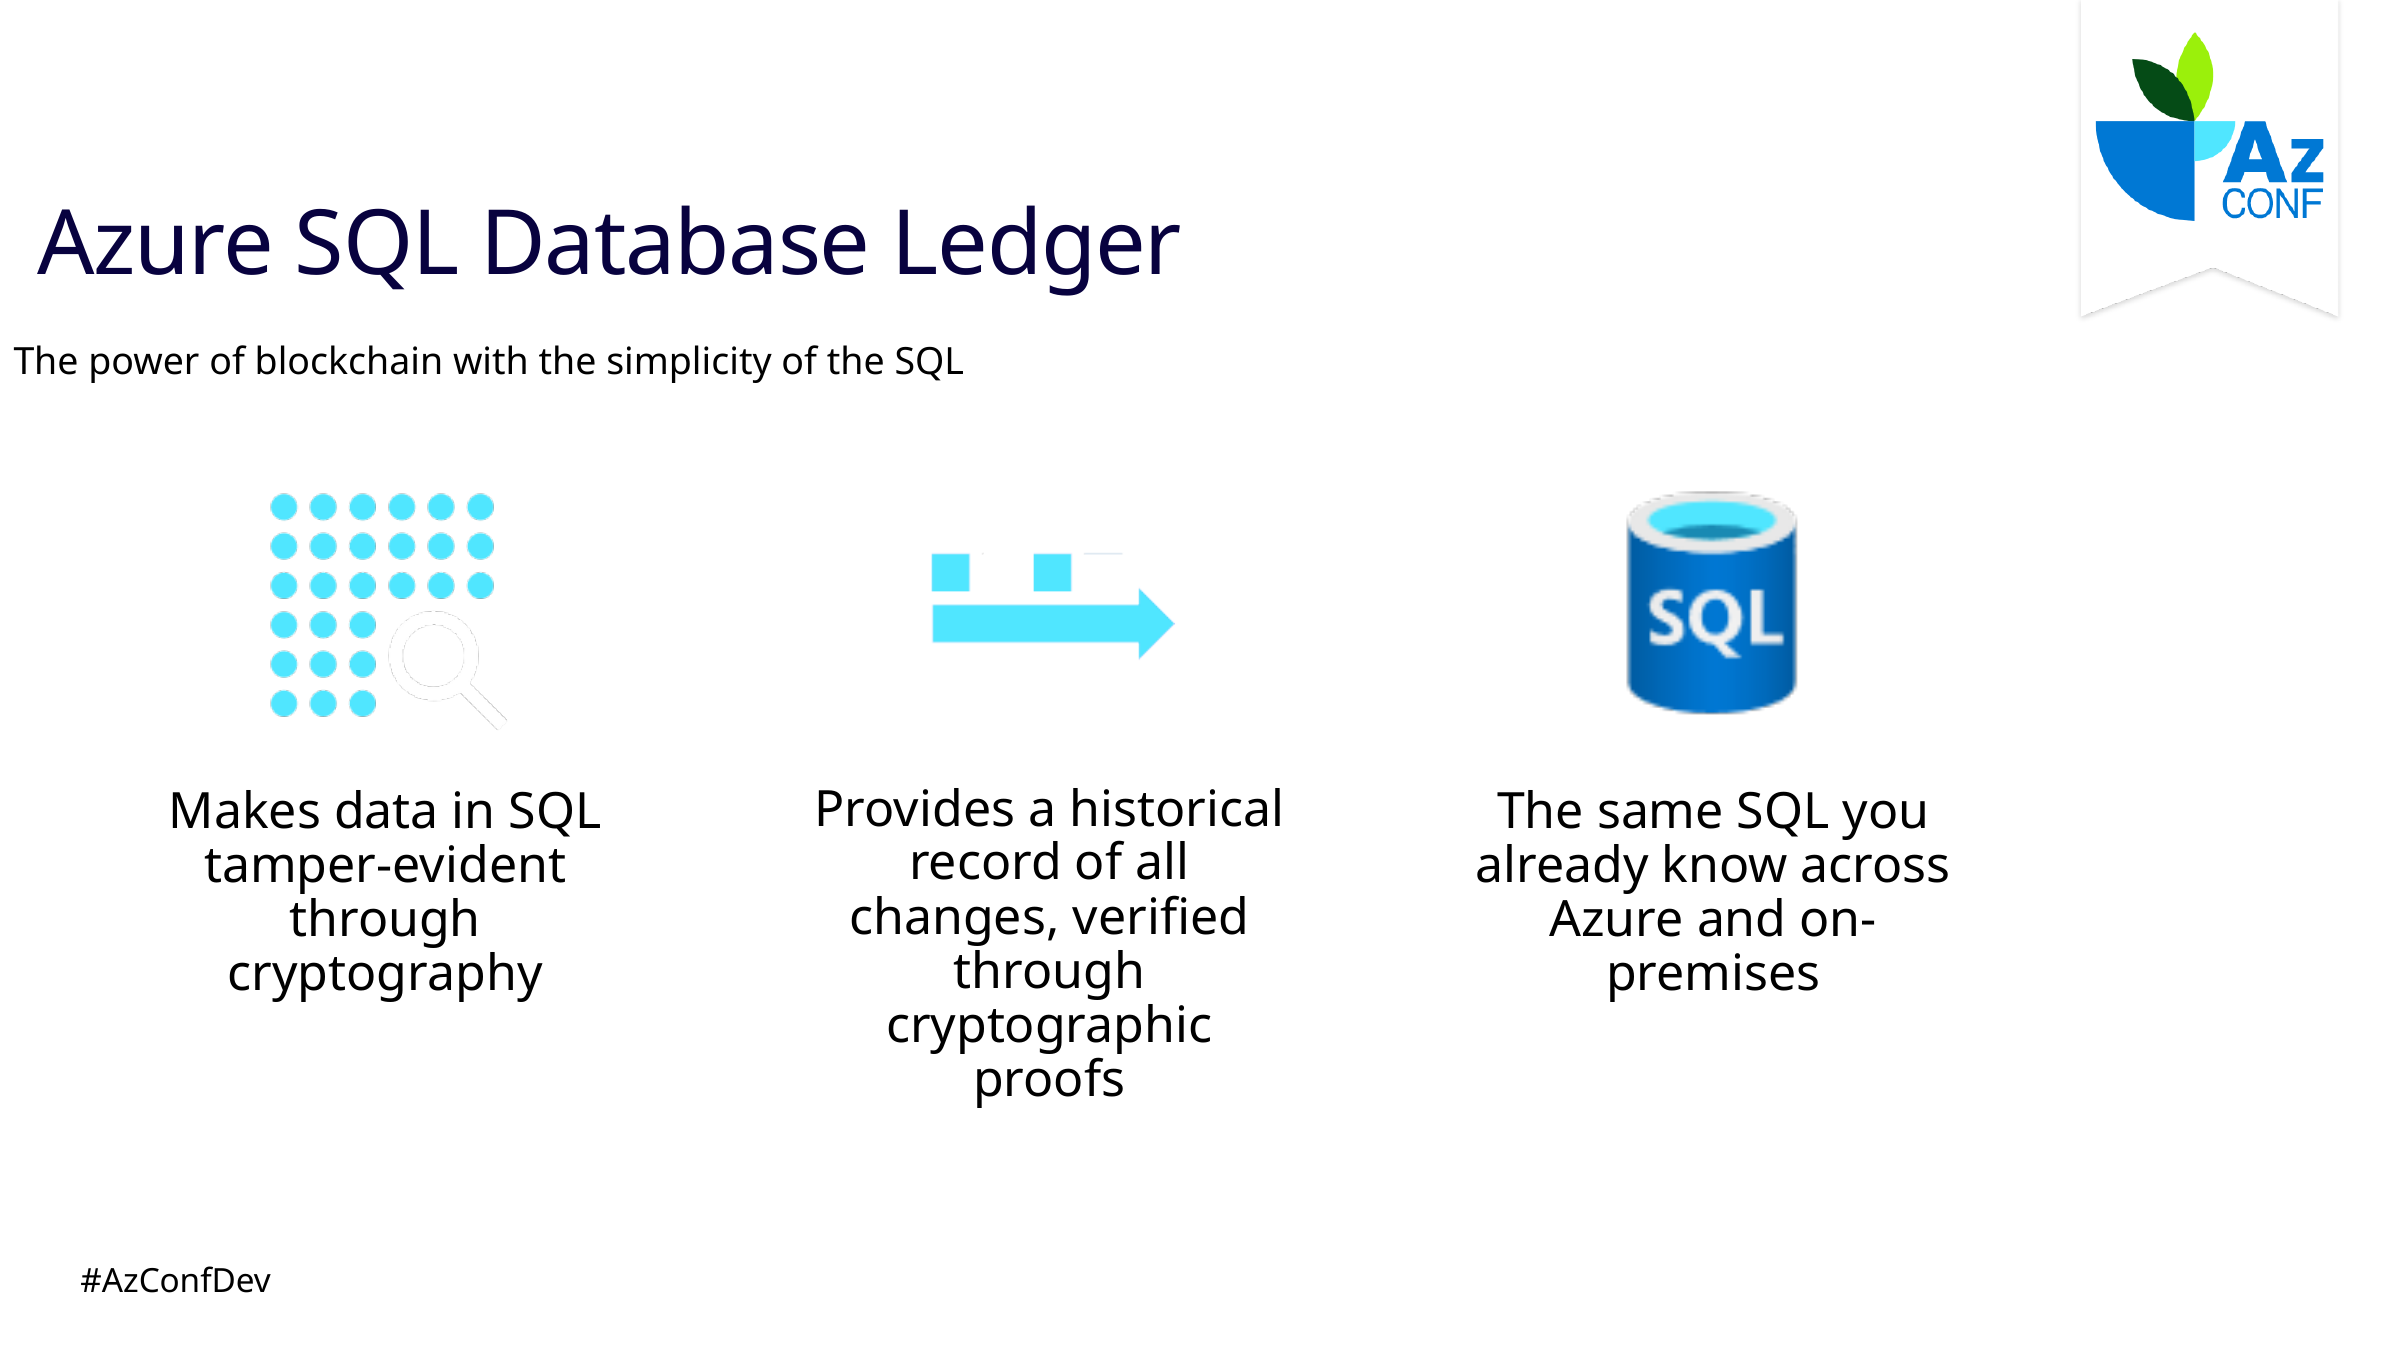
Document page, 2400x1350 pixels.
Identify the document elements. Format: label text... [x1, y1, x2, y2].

picture [258, 477, 512, 731]
text_box The same SQL you already know across Azure and on-premises [1440, 761, 1987, 1026]
title Azure SQL Database Ledger [37, 195, 1557, 294]
text_box Makes data in SQL tamper-evident through cryptography [112, 761, 659, 1026]
picture [1596, 487, 1831, 721]
text_box The power of blockchain with the simplicity of the SQL [13, 337, 966, 383]
picture [926, 479, 1178, 730]
text_box Provides a historical record of all changes, verified through cryptographic proofs [776, 758, 1323, 1131]
picture [2073, 0, 2346, 326]
